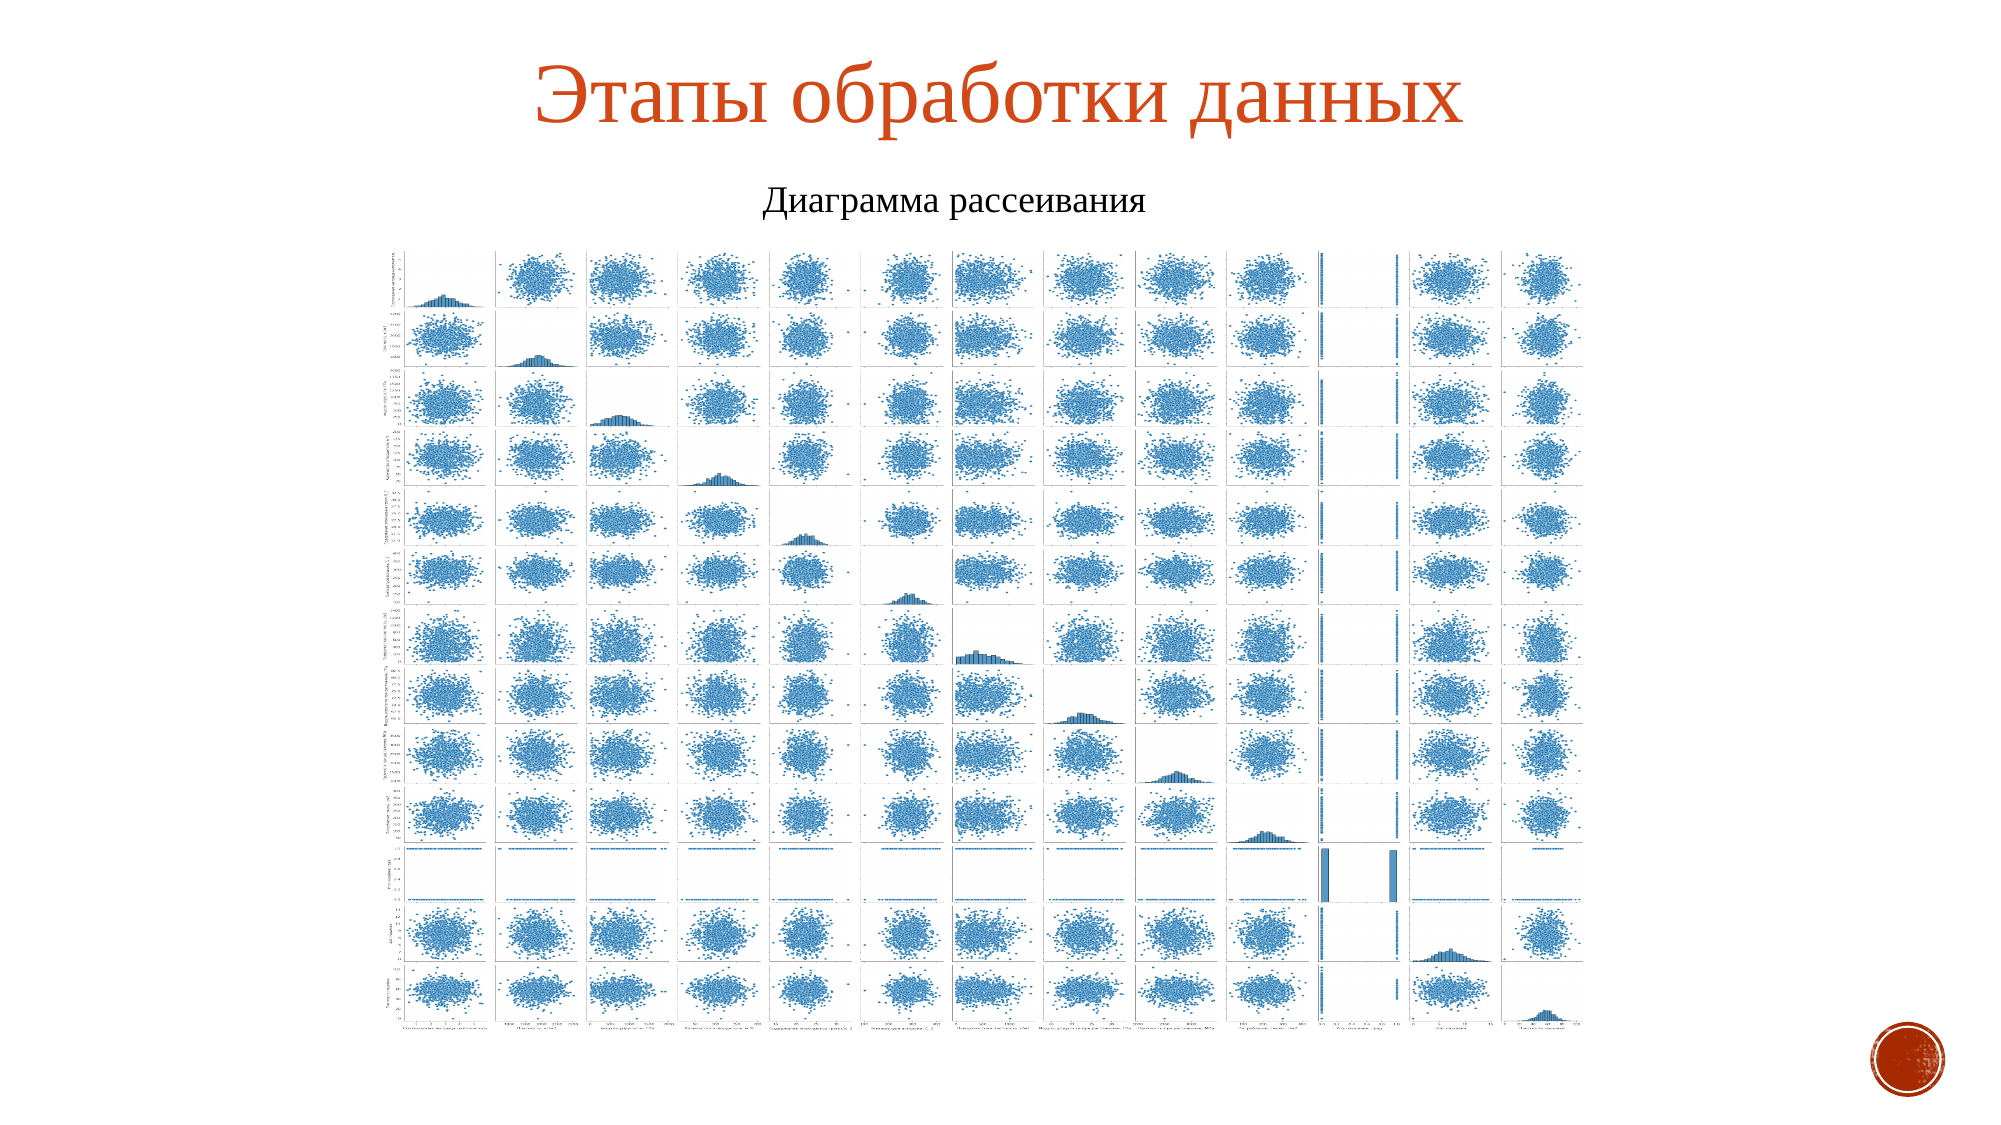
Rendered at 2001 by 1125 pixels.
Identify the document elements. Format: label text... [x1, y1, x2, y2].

text_box Диаграмма рассеивания [553, 168, 1356, 228]
title Этапы обработки данных [174, 44, 1825, 148]
picture [380, 249, 1586, 1032]
